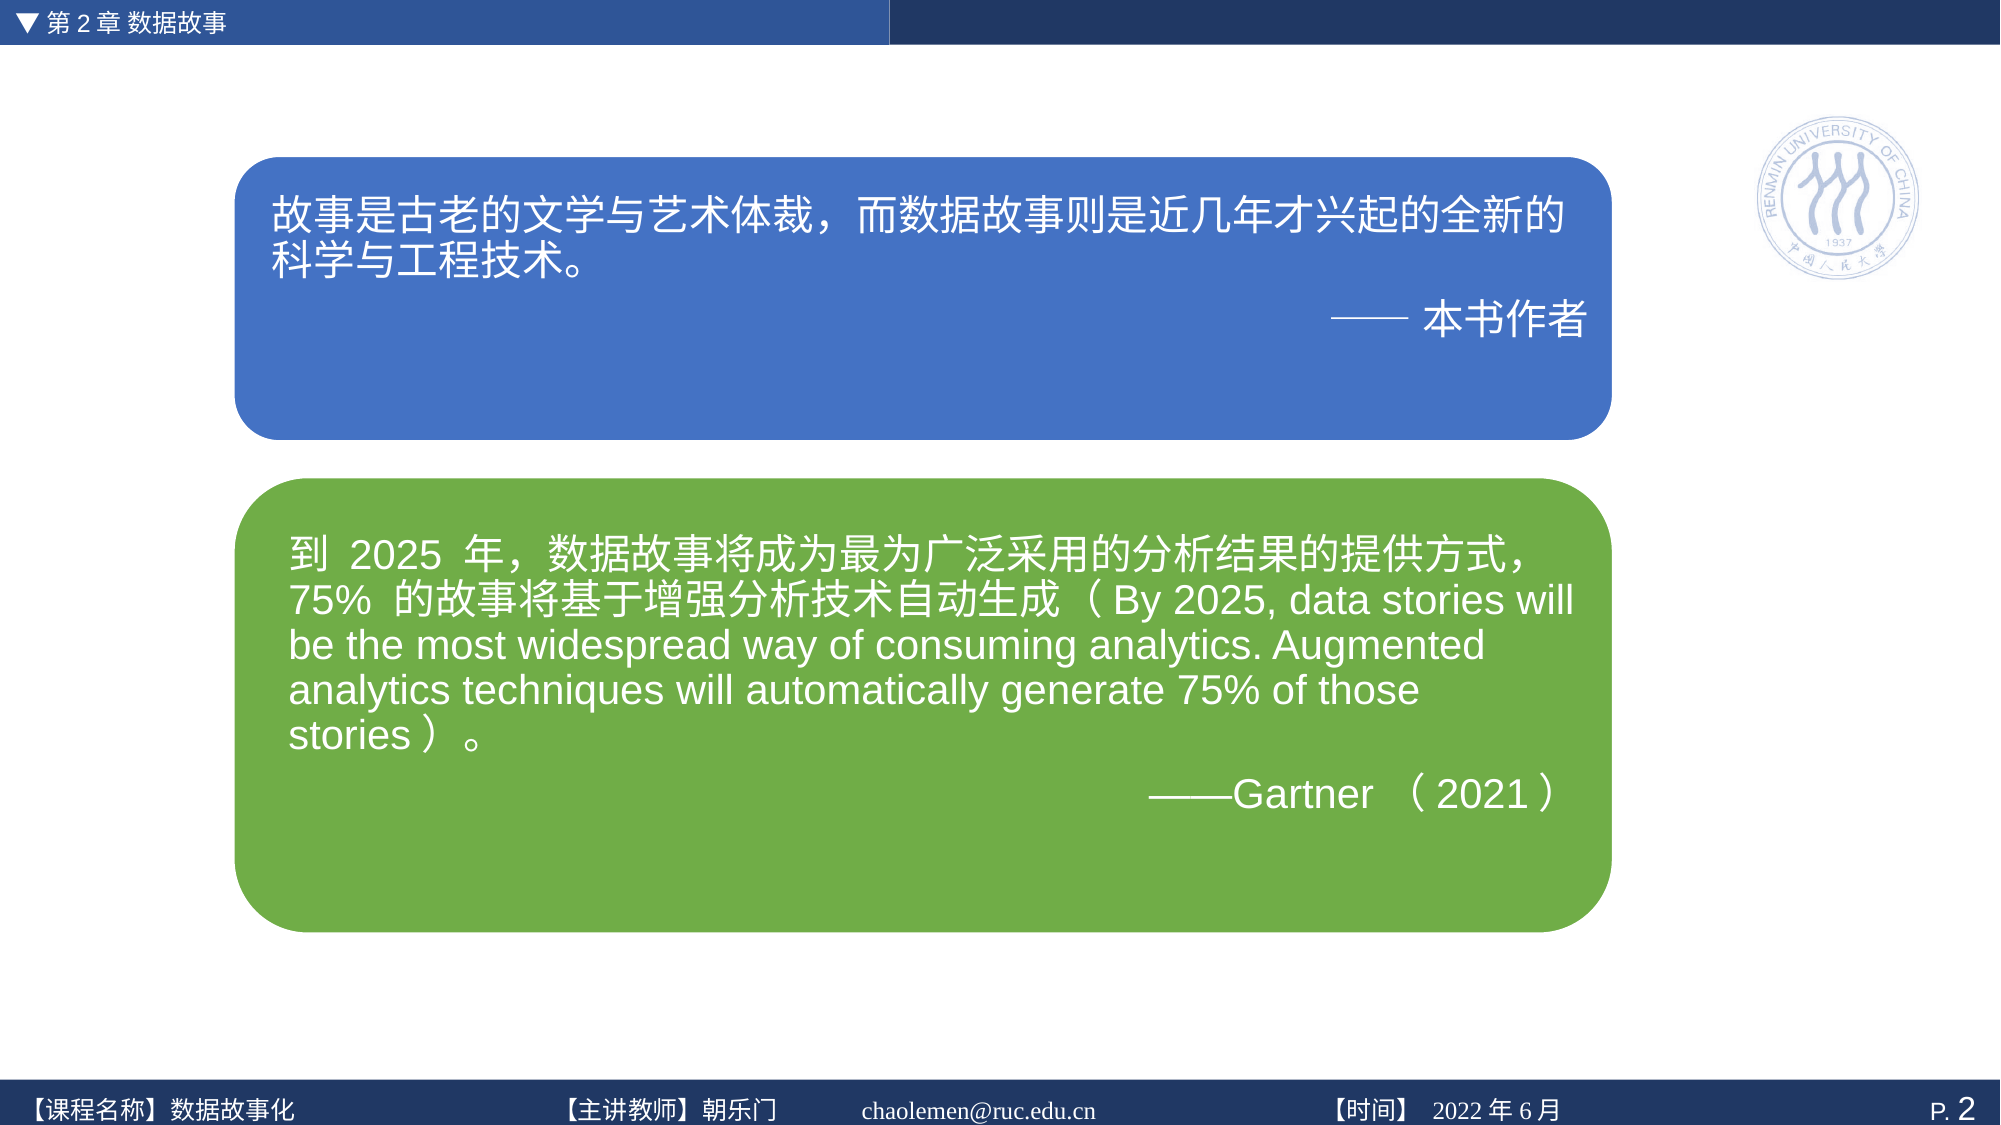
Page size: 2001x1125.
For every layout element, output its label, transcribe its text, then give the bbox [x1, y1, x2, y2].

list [137, 113, 1709, 976]
list ▼第2章 数据故事 [0, 0, 725, 43]
